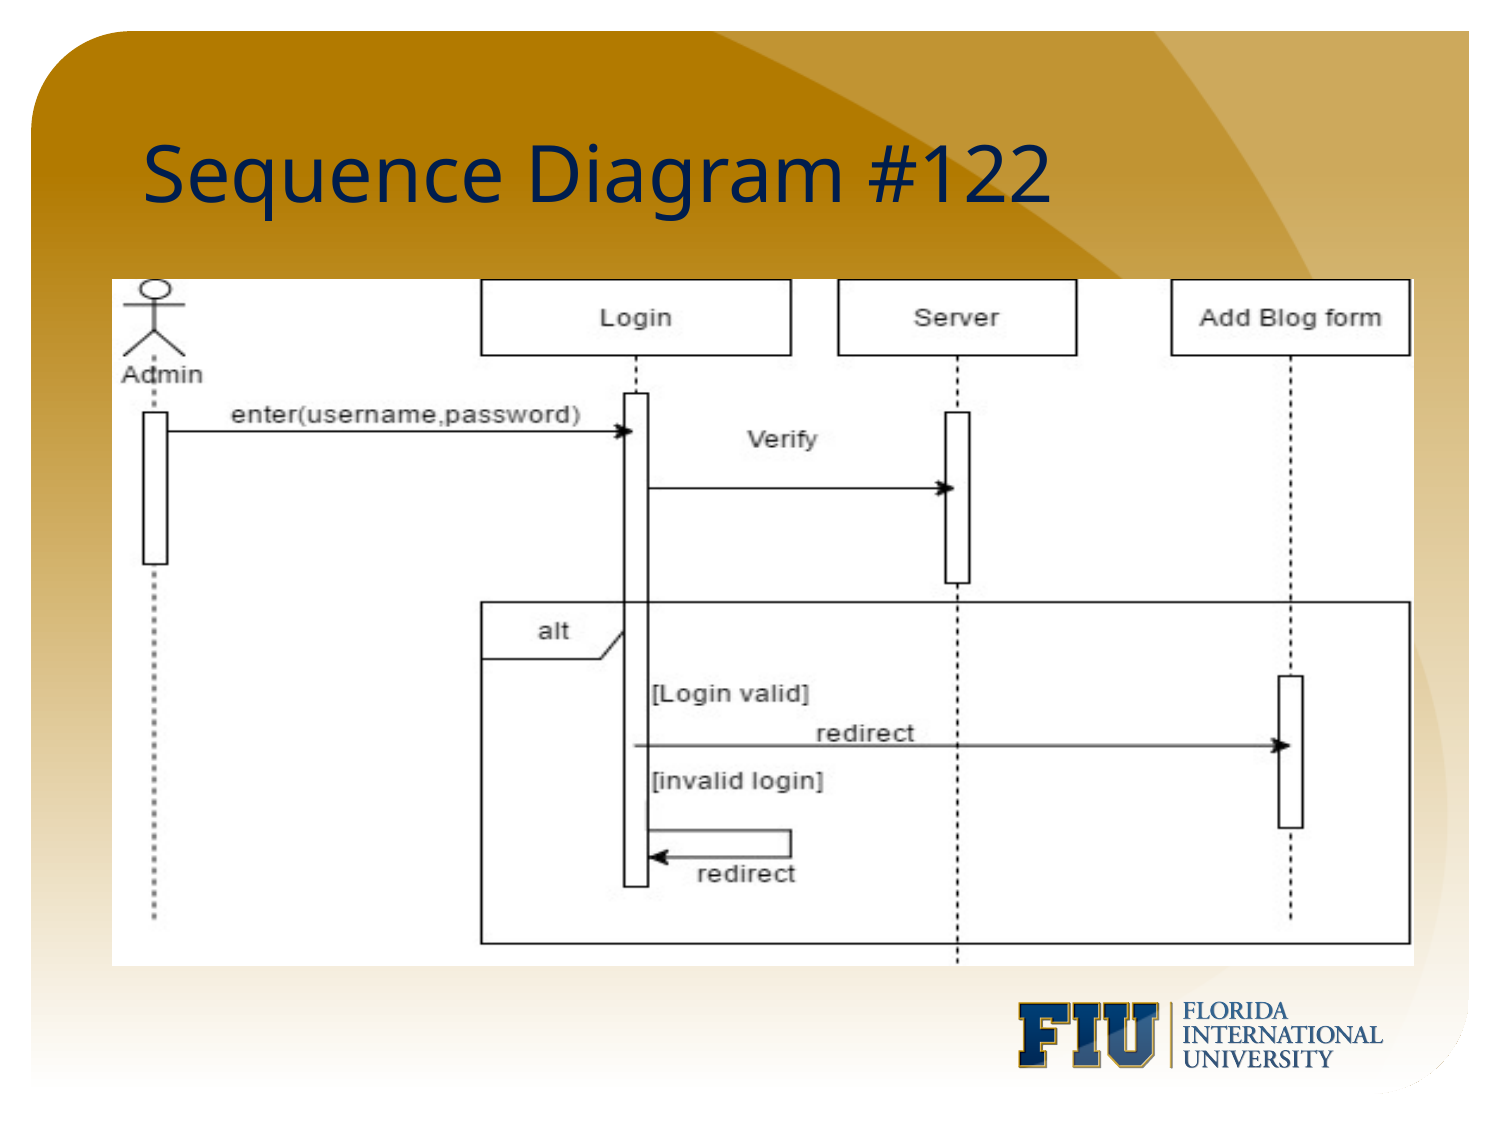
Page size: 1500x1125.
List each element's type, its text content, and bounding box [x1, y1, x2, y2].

title Sequence Diagram #122 [127, 62, 1372, 234]
picture [24, 30, 1473, 1094]
